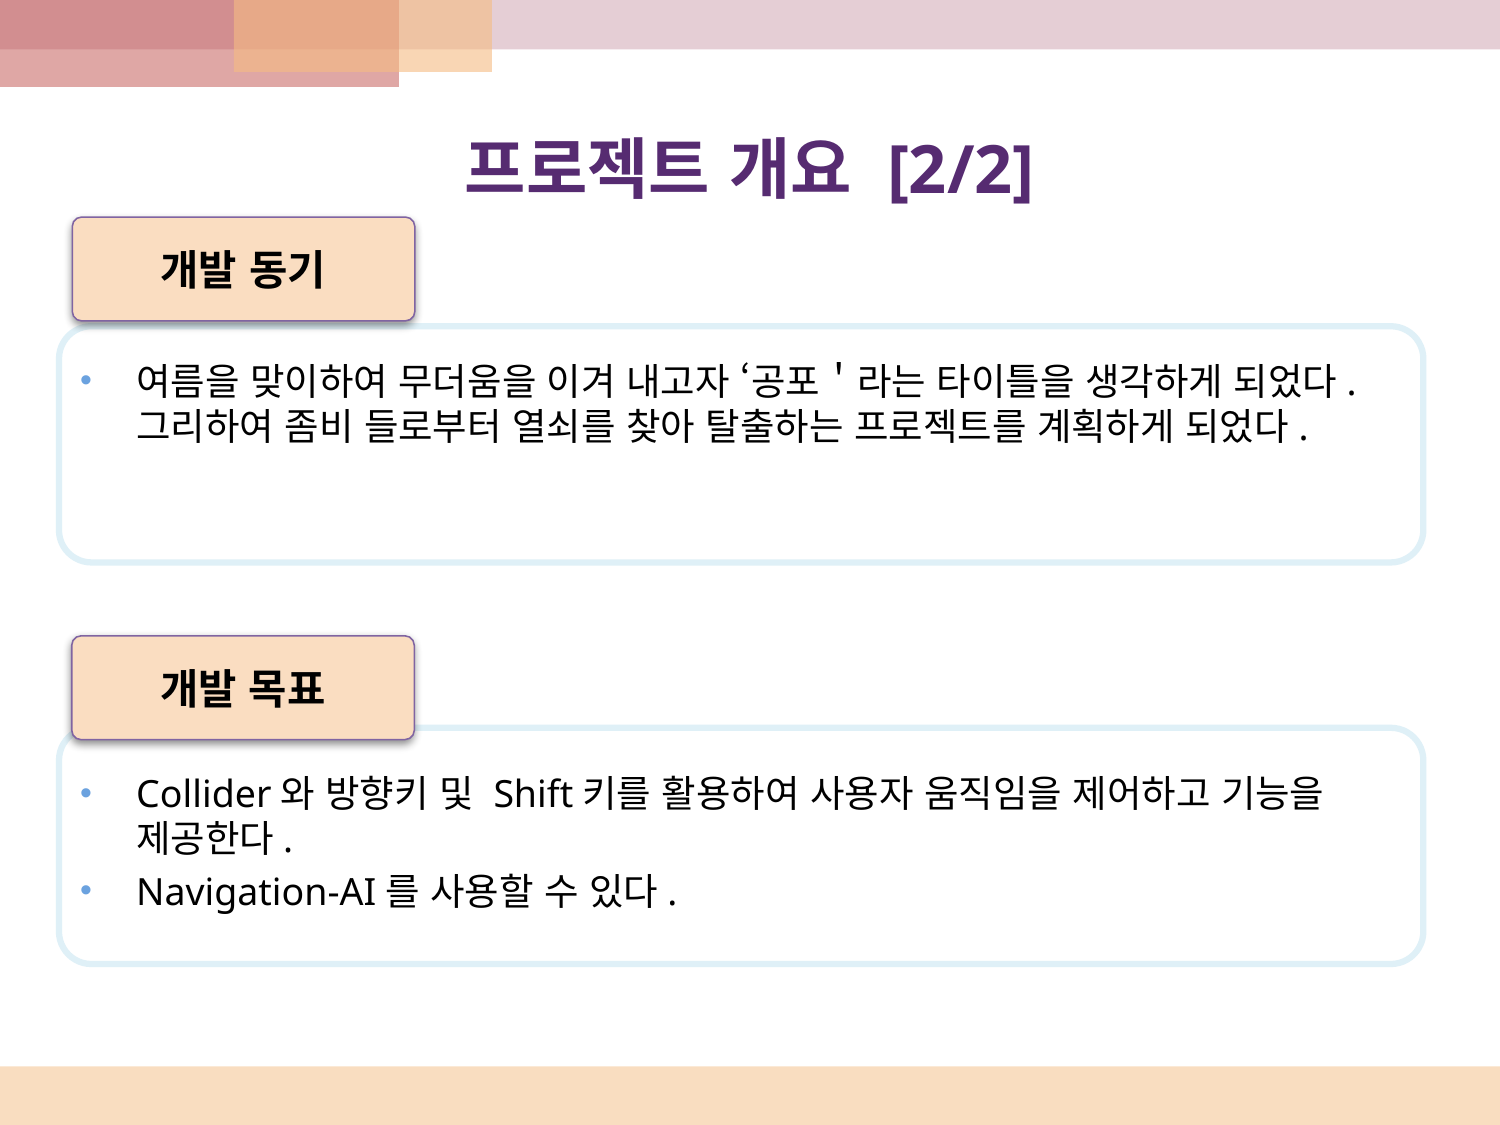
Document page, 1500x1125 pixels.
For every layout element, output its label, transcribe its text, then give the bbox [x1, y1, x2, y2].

title 프로젝트 개요 [2/2] [75, 88, 1425, 246]
text_box [58, 326, 1422, 548]
text_box 개발 동기 [71, 216, 416, 322]
text_box 개발 목표 [70, 635, 416, 741]
text_box [58, 743, 64, 949]
list 여름을 맞이하여 무더움을 이겨 내고자 ‘공포＇라는 타이틀을 생각하게 되었다. 그리하여 좀비 들로부터 열쇠를 찾아 탈출하는 프로젝트를 계획하게 되었다. Collider와 방향키 및 Shift키를 활용하여 사용자 움직임을 제어하고 기능을 제공한다. Navigation-AI를 사용할 수 있다. [64, 349, 1430, 1125]
